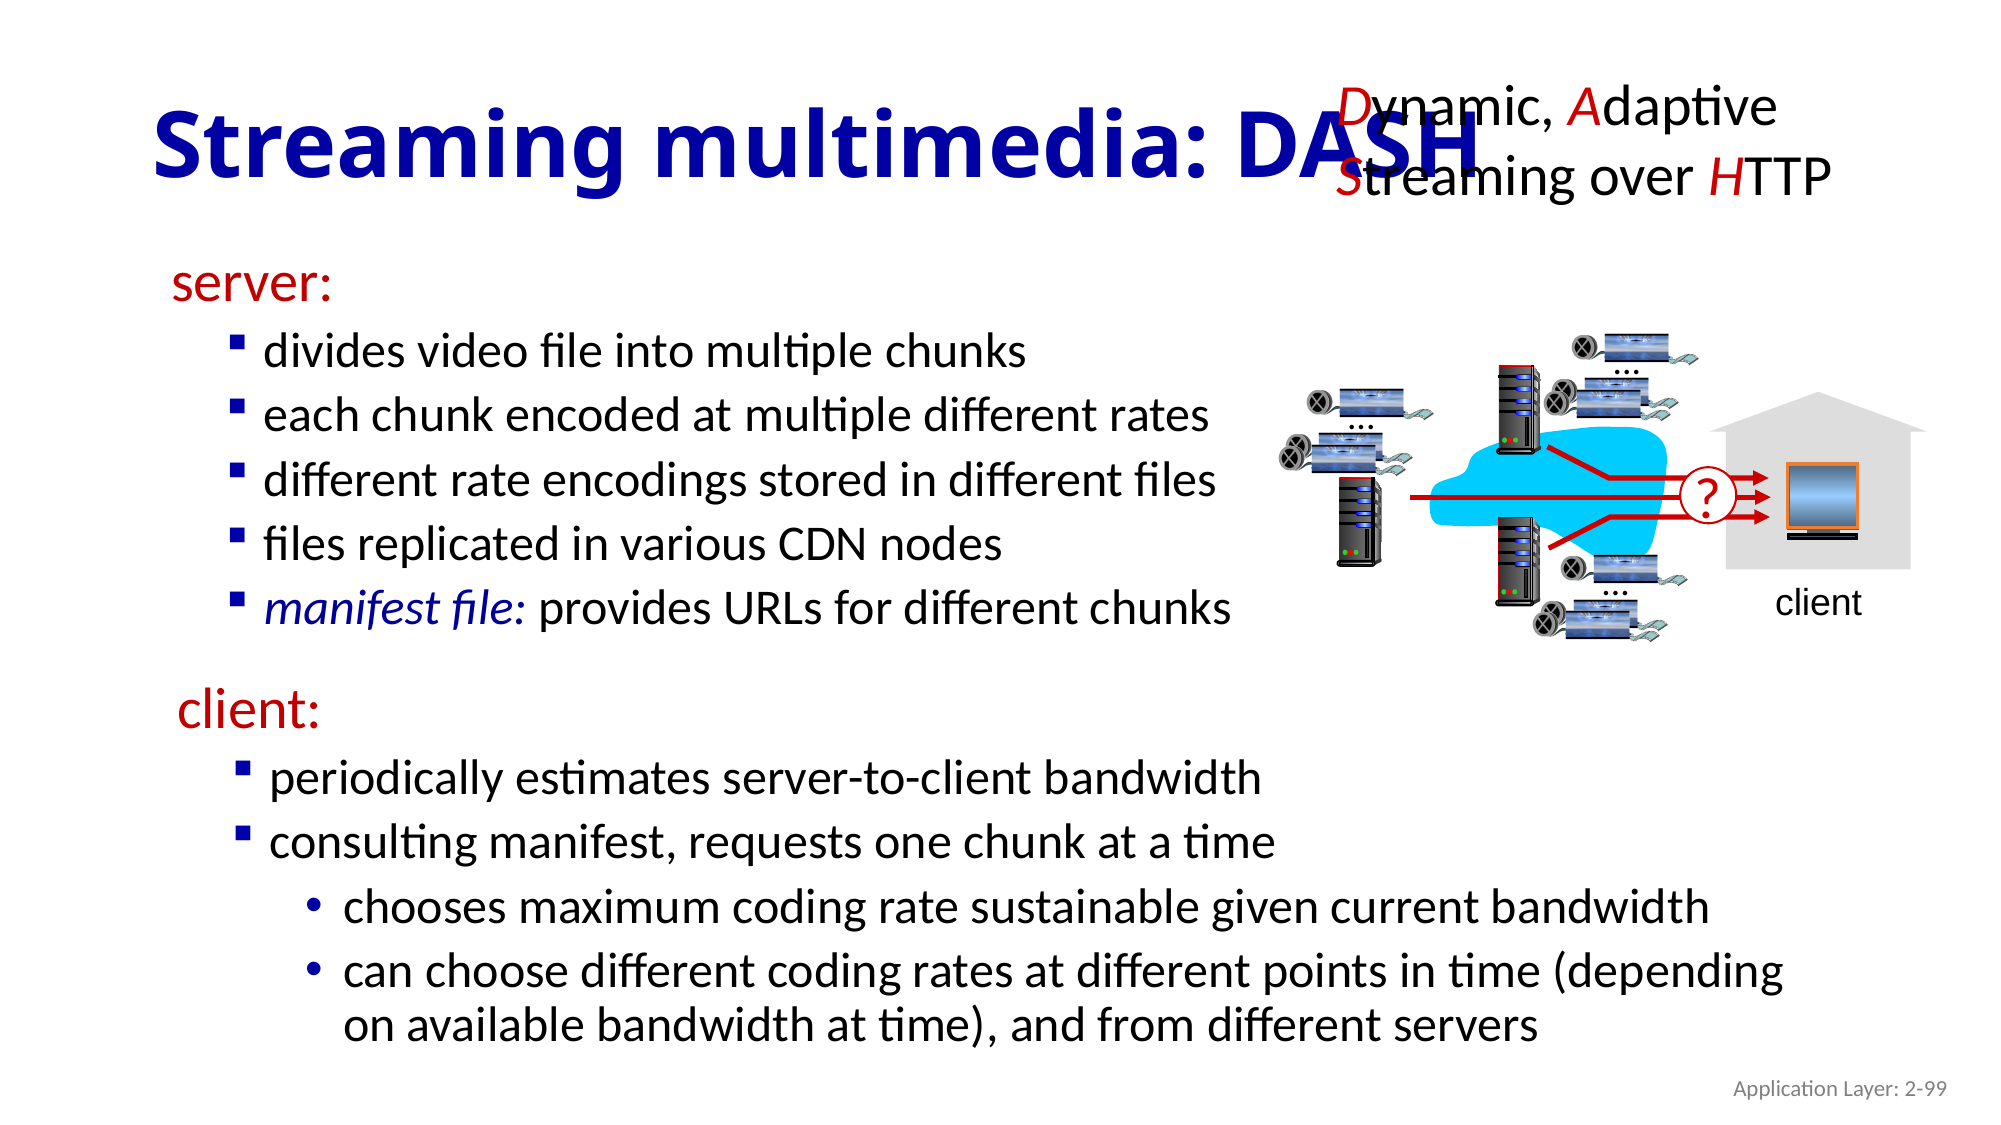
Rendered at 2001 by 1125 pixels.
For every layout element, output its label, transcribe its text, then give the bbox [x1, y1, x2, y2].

text_box [1576, 534, 1655, 546]
text_box [1434, 426, 1667, 495]
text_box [1543, 325, 1699, 425]
text_box [1546, 445, 1679, 480]
text_box [1434, 500, 1663, 538]
text_box client [1760, 570, 1878, 631]
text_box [1496, 365, 1542, 454]
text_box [1709, 391, 1928, 570]
slide_number Application Layer: 2-99 [1512, 1056, 1963, 1117]
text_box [1278, 380, 1434, 567]
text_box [1496, 517, 1541, 606]
text_box Dynamic, Adaptive Streaming over HTTP [1321, 59, 1870, 215]
text_box [1550, 515, 1679, 546]
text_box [1679, 453, 1737, 540]
title Streaming multimedia: DASH [137, 74, 1863, 221]
text_box client: periodically estimates server-to-client bandwidth consulting manifest, requests one chunk at a time chooses maximum coding rate sustainable given current bandwidth can choose different coding rates at different points in time (depending on available bandwidth at time), and from different servers [140, 670, 1842, 1092]
text_box server: divides video file into multiple chunks each chunk encoded at multiple different rates different rate encodings stored in different files files replicated in various CDN nodes manifest file: provides URLs for different chunks [134, 243, 1836, 1073]
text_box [1787, 464, 1858, 539]
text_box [1532, 546, 1688, 646]
